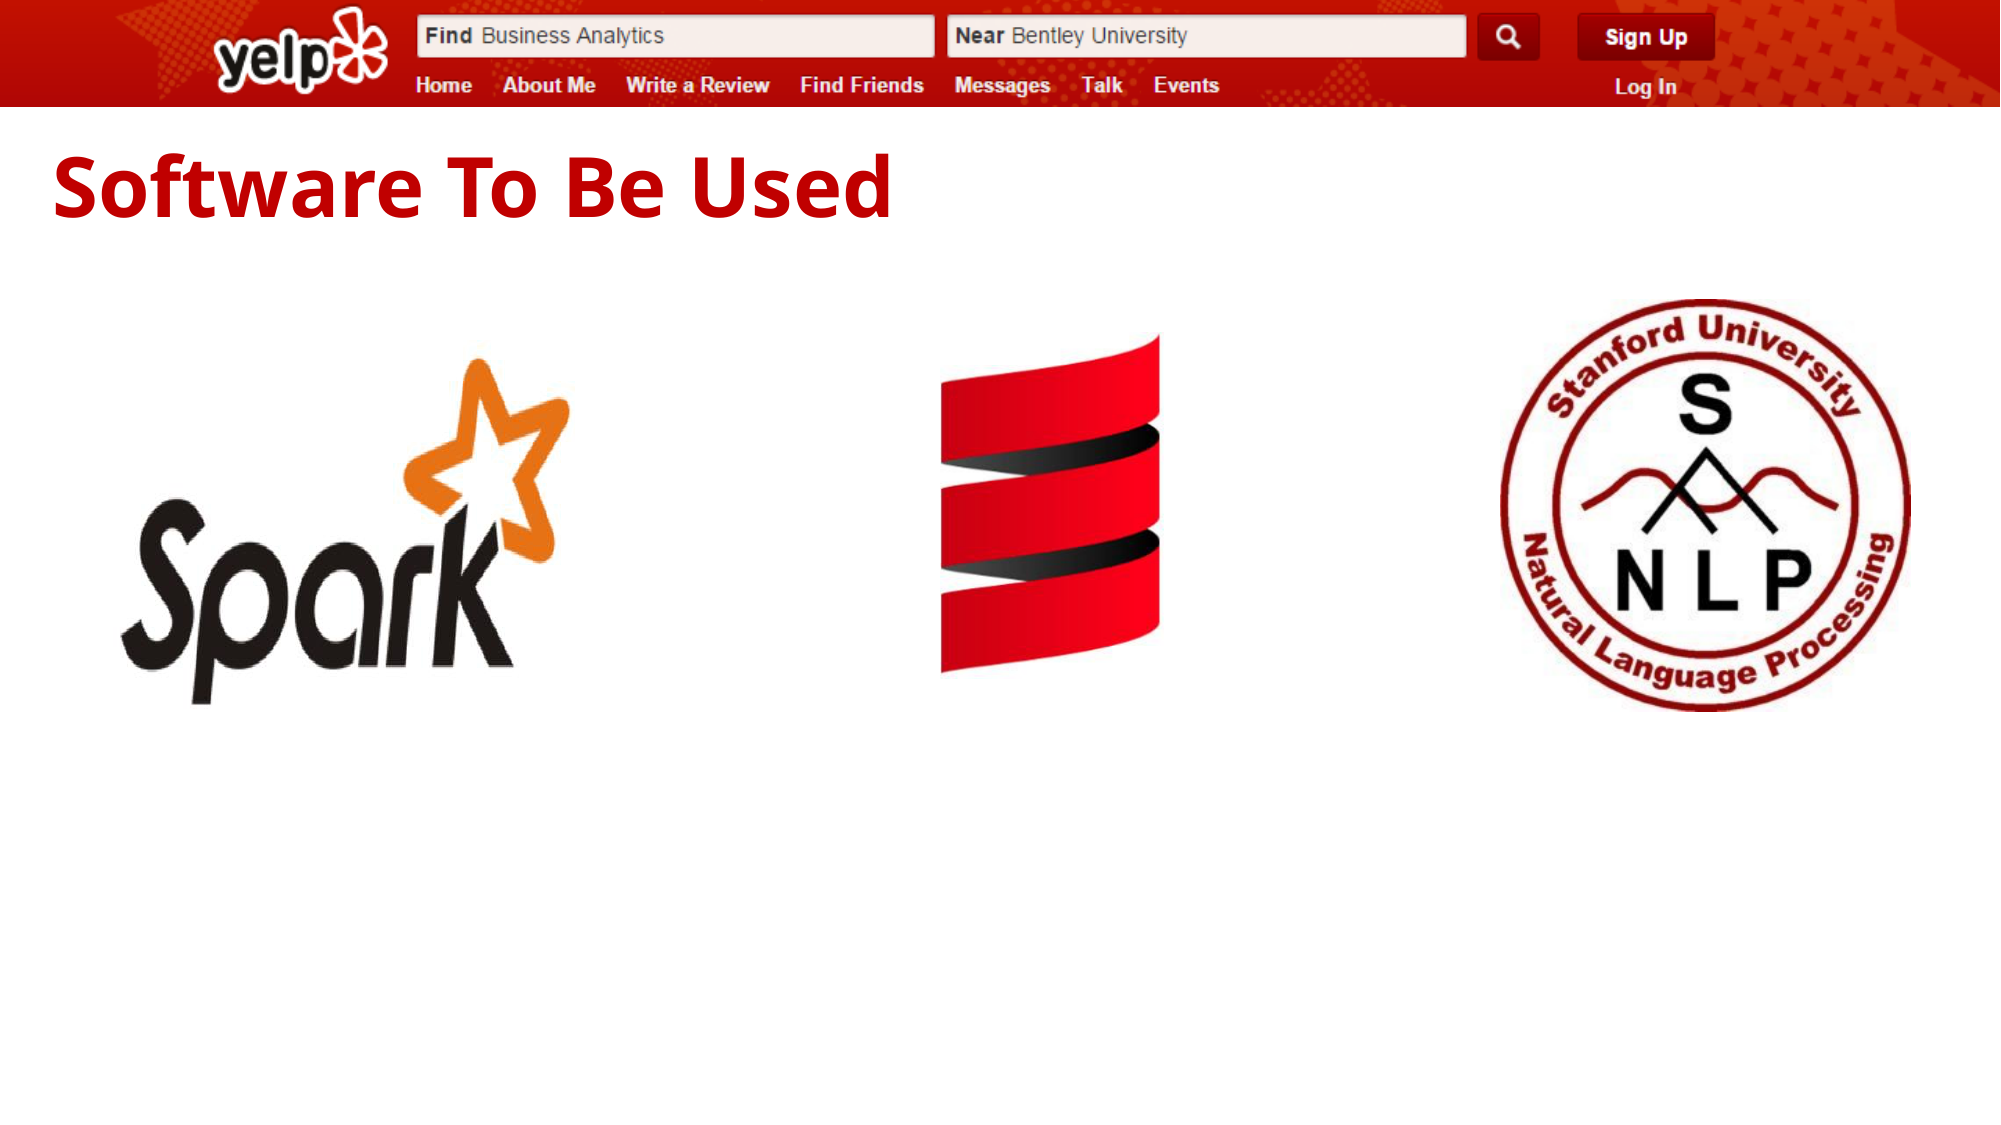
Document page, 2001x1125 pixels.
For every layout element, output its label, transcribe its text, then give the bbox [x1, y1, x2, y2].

picture [1499, 299, 1911, 712]
picture [99, 299, 588, 712]
picture [0, 0, 2000, 107]
text_box Software To Be Used [37, 107, 1875, 300]
picture [837, 299, 1267, 712]
